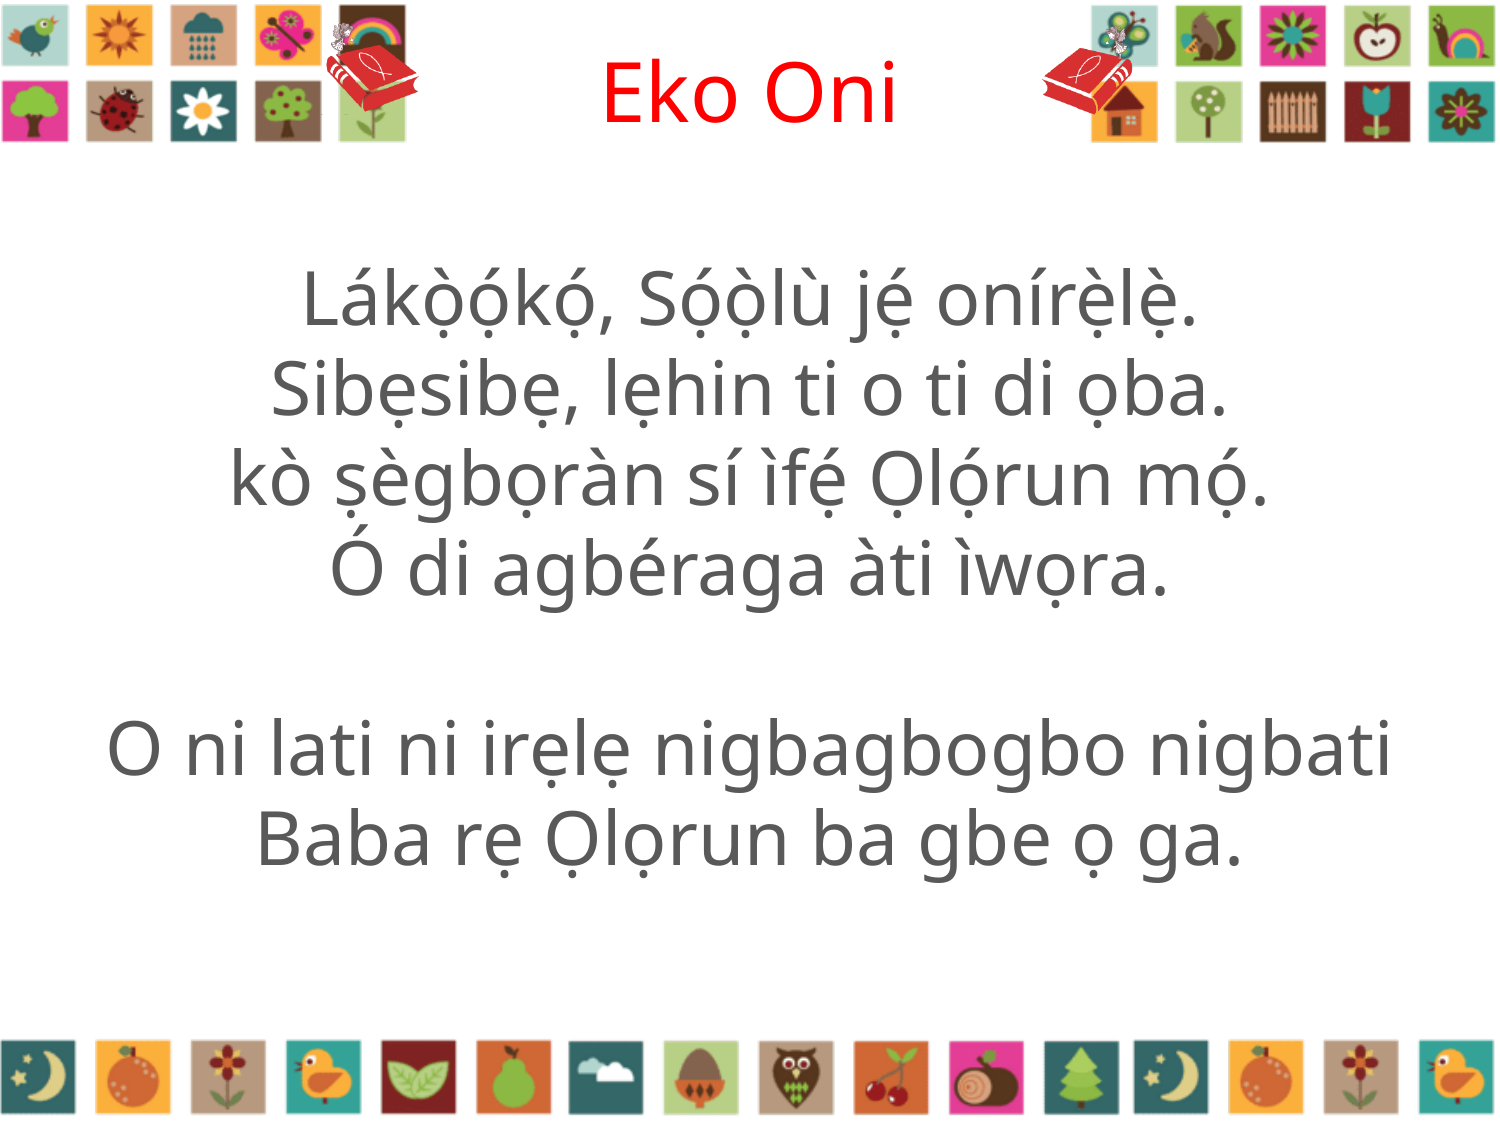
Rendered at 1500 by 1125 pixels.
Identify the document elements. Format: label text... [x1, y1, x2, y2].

picture [0, 3, 451, 150]
text_box Eko Oni [425, 32, 1078, 147]
picture [1010, 3, 1500, 150]
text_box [0, 1028, 1500, 1118]
text_box Lákọ̀ọ́kọ́, Sọ́ọ̀lù jẹ́ onírẹ̀lẹ̀. Sibẹsibẹ, lẹhin ti o ti di ọba. kò ṣègbọràn sí ìfẹ́ Ọlọ́run mọ́. Ó di agbéraga àti ìwọra. O ni lati ni irẹlẹ nigbagbogbo nigbati Baba rẹ Ọlọrun ba gbe ọ ga. [76, 243, 1424, 979]
